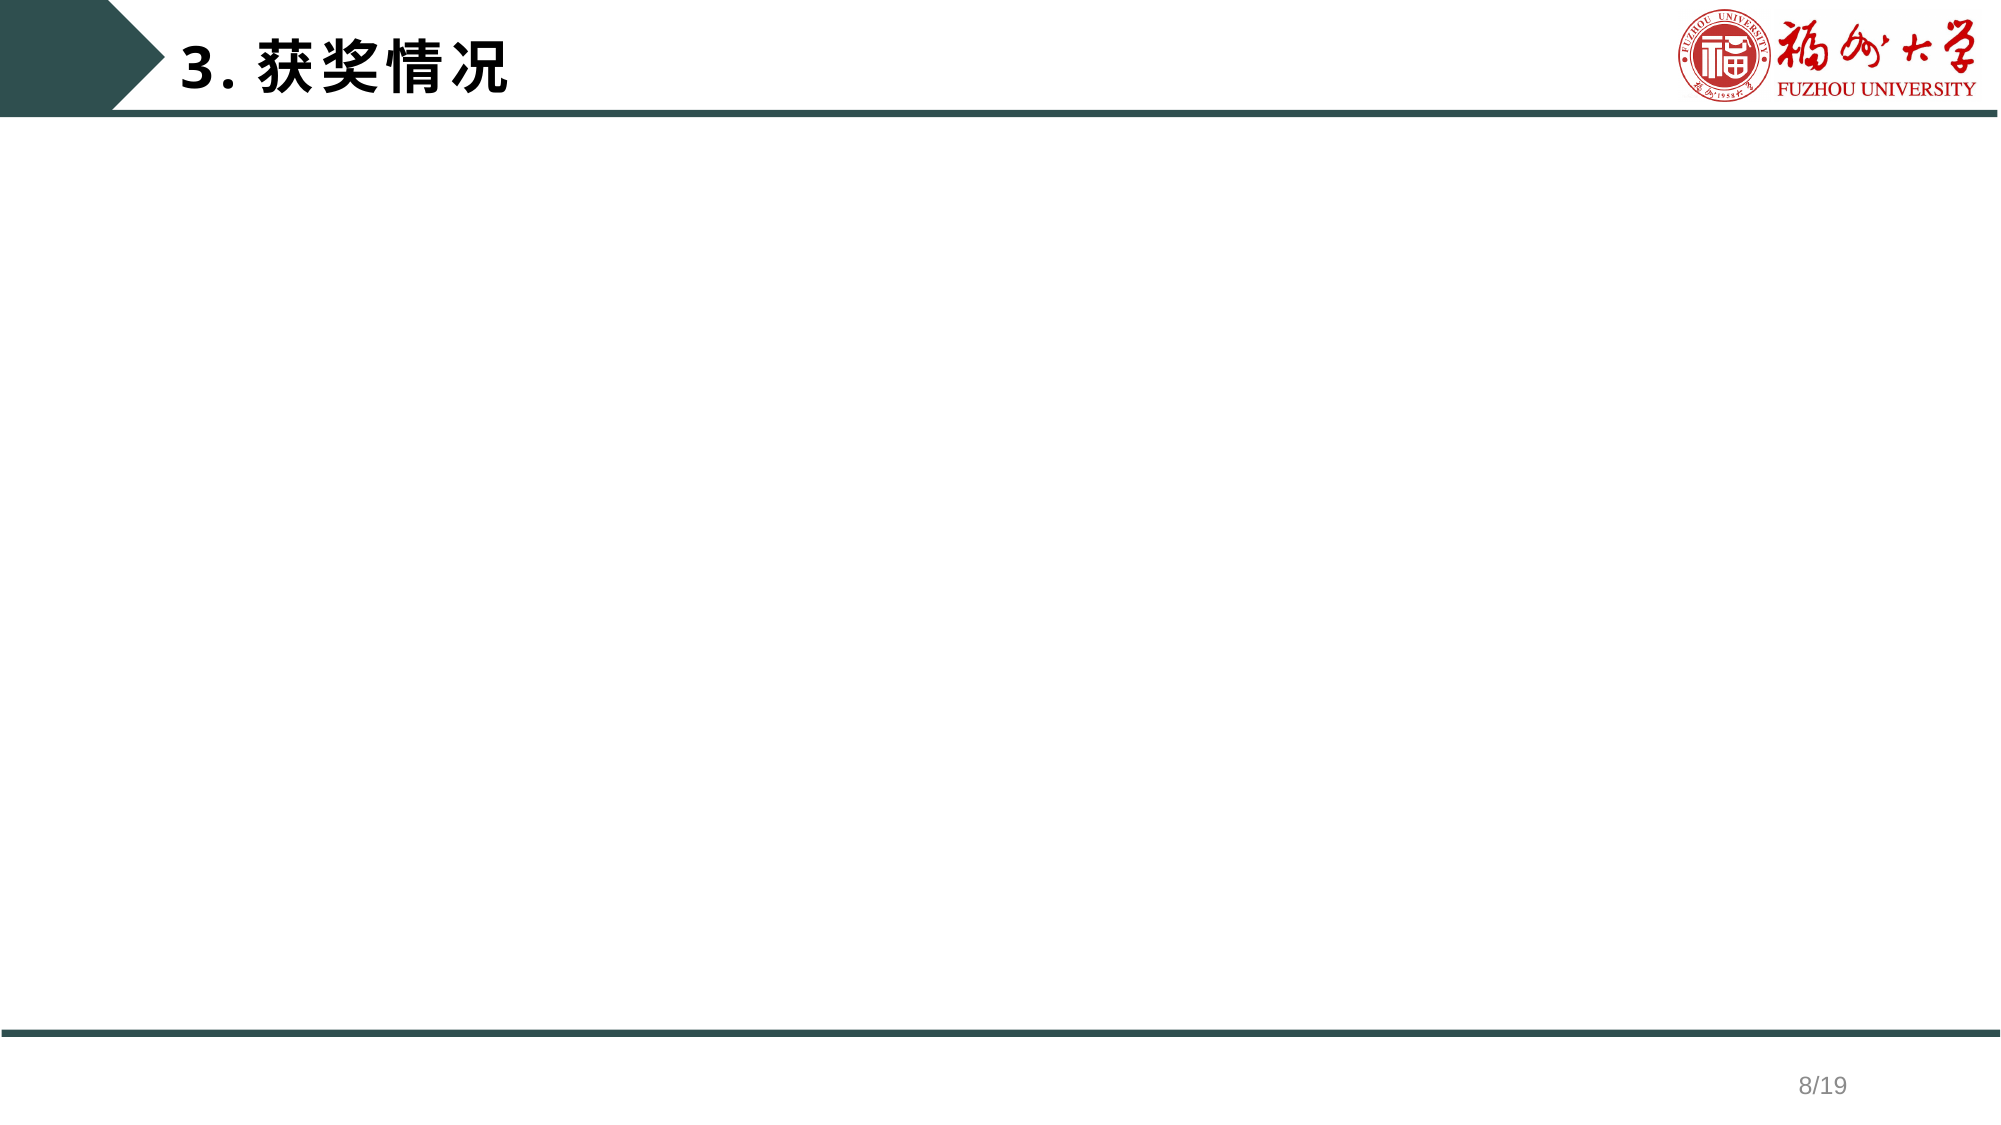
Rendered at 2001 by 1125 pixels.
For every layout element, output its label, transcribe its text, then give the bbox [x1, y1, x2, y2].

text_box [1678, 9, 1982, 102]
title 3.获奖情况 [165, 0, 1839, 109]
slide_number 8 [1412, 1054, 1863, 1115]
text_box [1839, 4, 1999, 107]
picture [1839, 0, 2001, 110]
